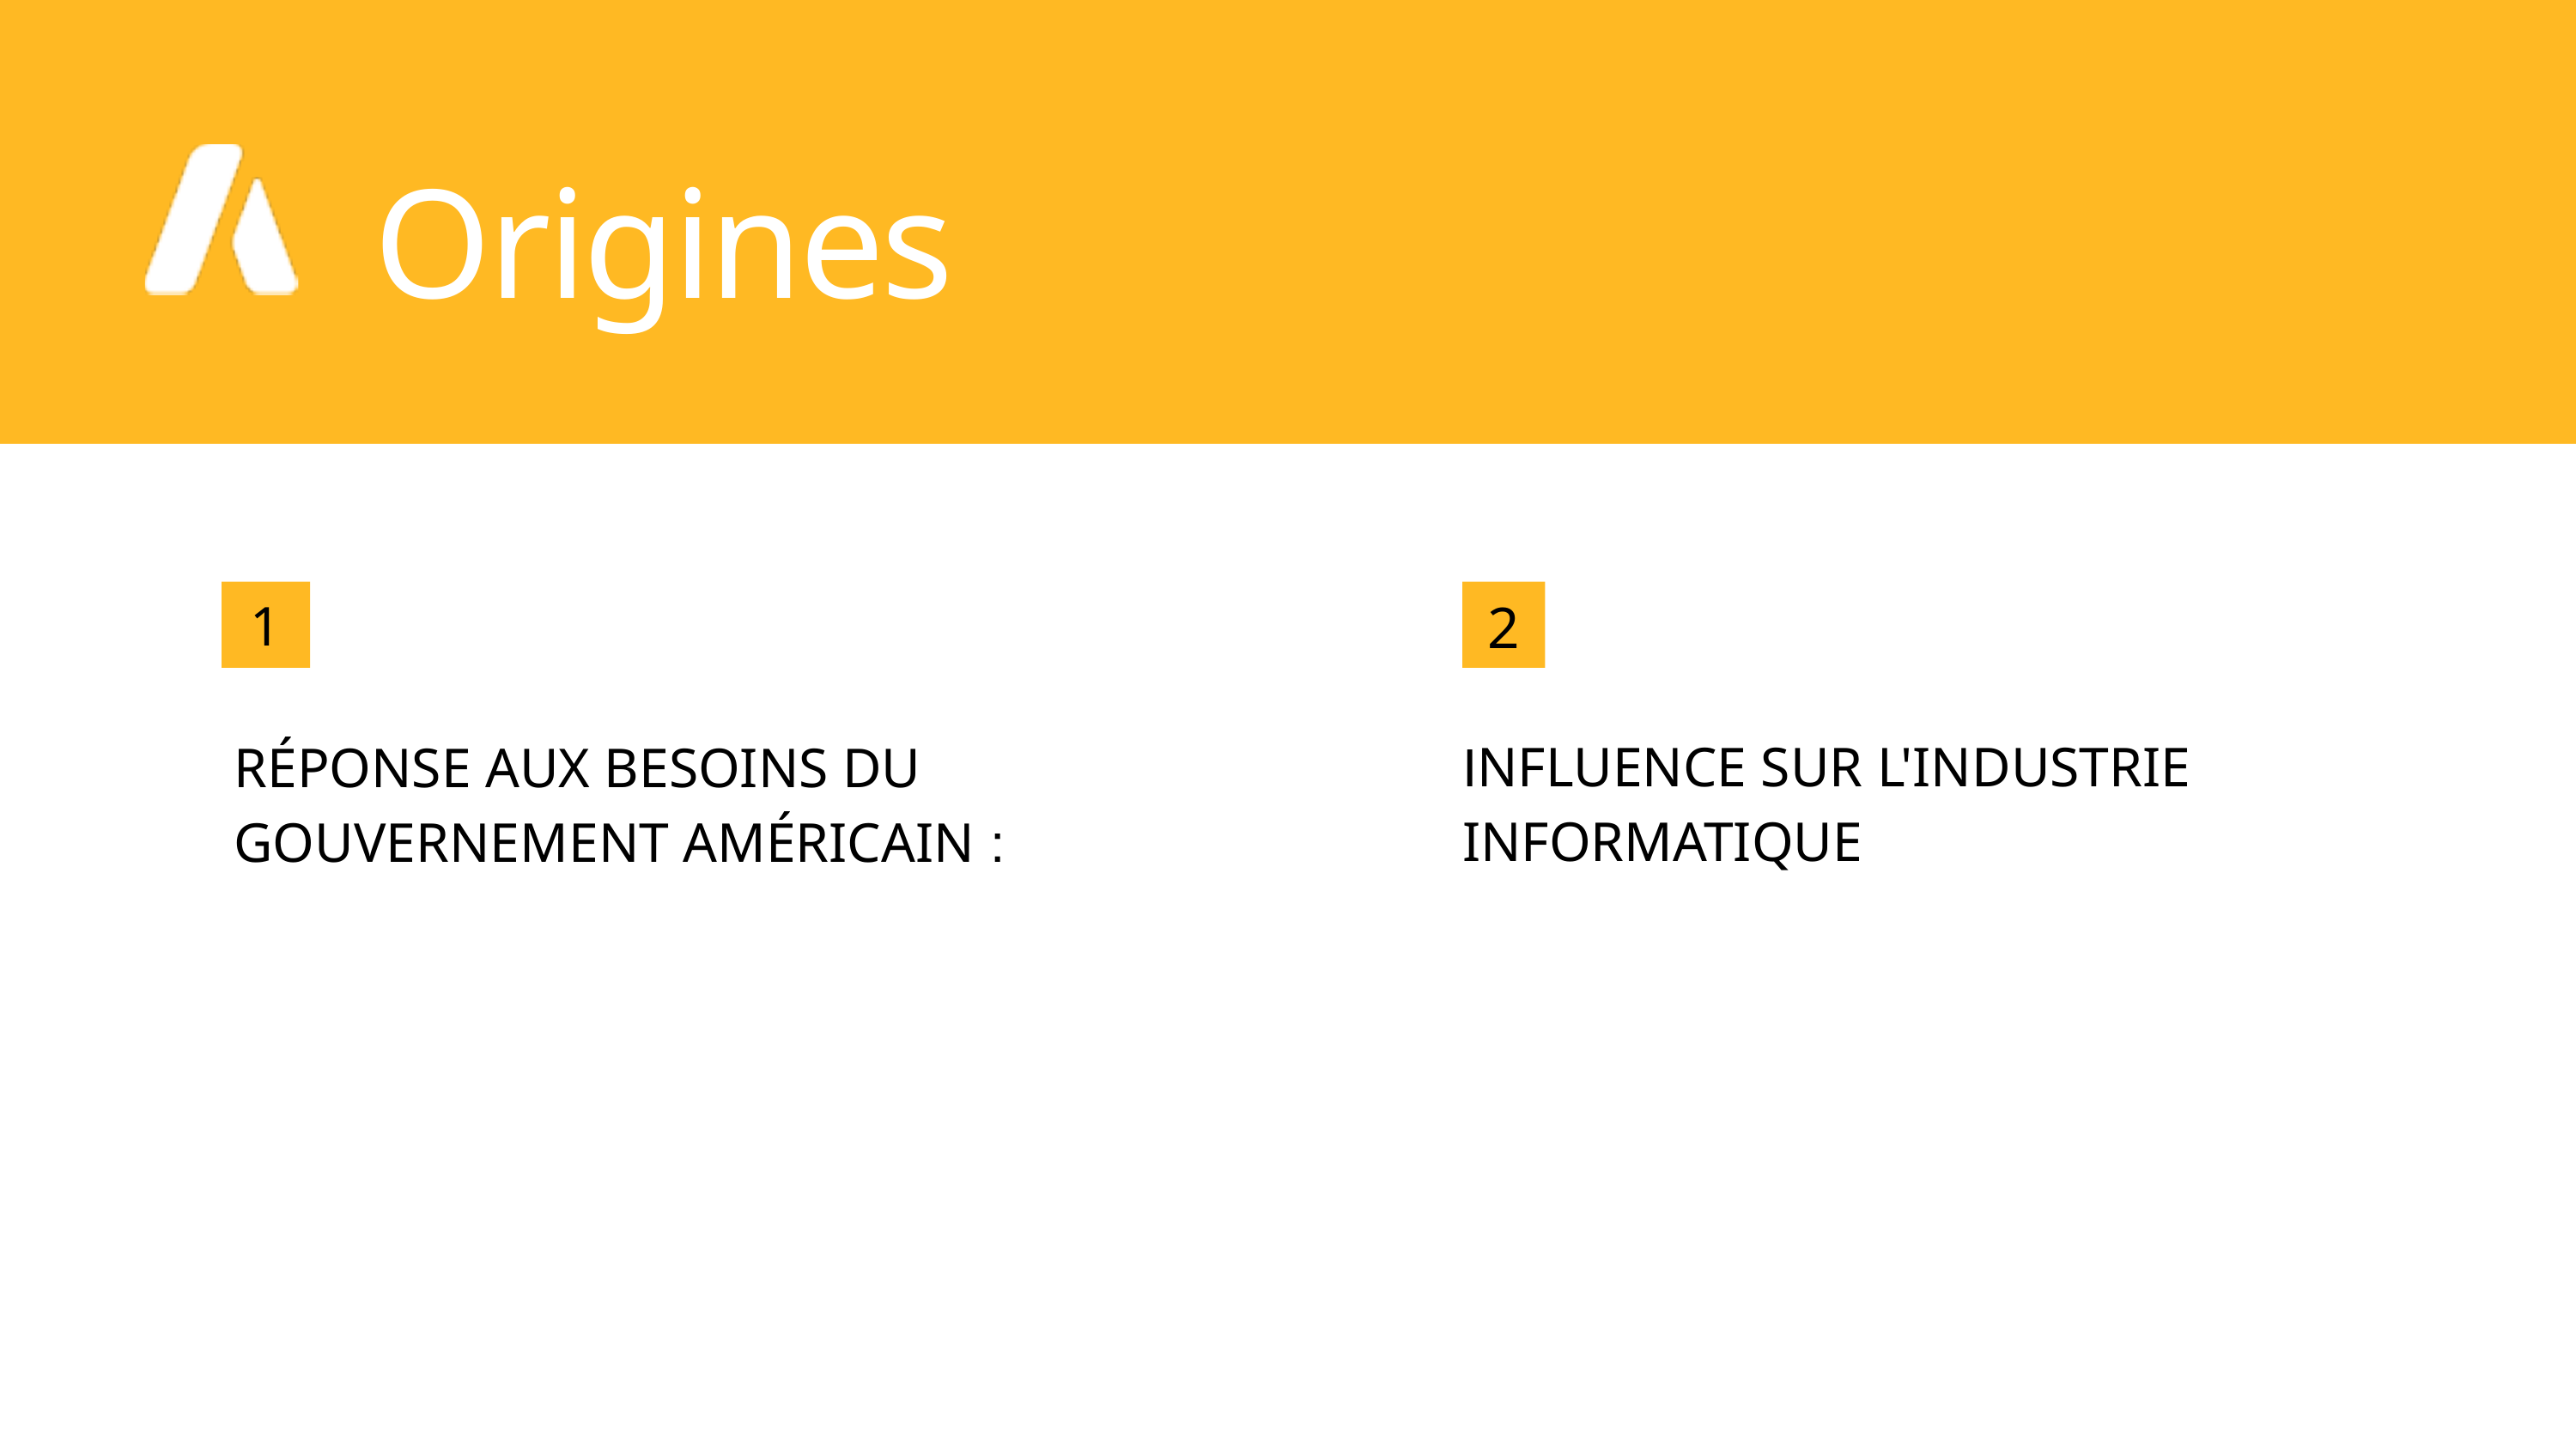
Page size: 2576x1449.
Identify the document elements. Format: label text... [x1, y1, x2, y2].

text_box [144, 144, 299, 295]
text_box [1461, 581, 1546, 669]
text_box INFLUENCE SUR L'INDUSTRIE INFORMATIQUE [1462, 721, 2389, 872]
text_box RÉPONSE AUX BESOINS DU GOUVERNEMENT AMÉRICAIN : [234, 723, 1113, 874]
text_box [0, 0, 2576, 444]
text_box Origines [374, 132, 1416, 329]
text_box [221, 581, 311, 669]
